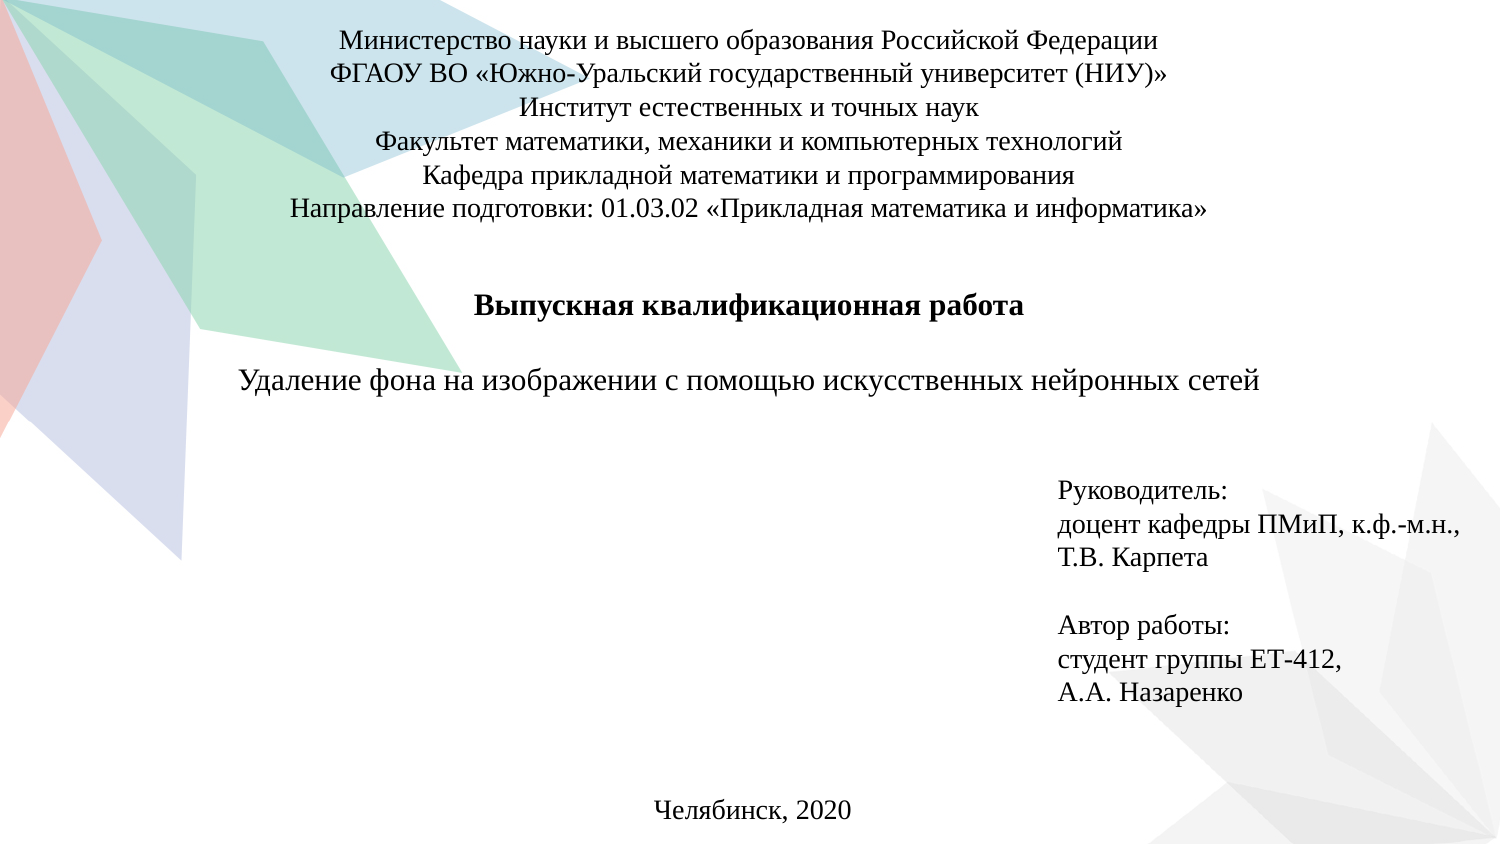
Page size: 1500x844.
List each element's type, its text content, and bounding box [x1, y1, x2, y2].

text_box Челябинск, 2020 [639, 784, 867, 833]
text_box Министерство науки и высшего образования Российской Федерации ФГАОУ ВО «Южно-Уральский государственный университет (НИУ)» Институт естественных и точных наук Факультет математики, механики и компьютерных технологий Кафедра прикладной математики и программирования Направление подготовки: 01.03.02 «Прикладная математика и информатика» [234, 13, 1264, 231]
text_box Руководитель: доцент кафедры ПМиП, к.ф.-м.н., Т.В. Карпета Автор работы: студент группы ЕТ-412, А.А. Назаренко [1011, 463, 1487, 715]
text_box Выпускная квалификационная работа Удаление фона на изображении с помощью искусственных нейронных сетей [203, 277, 1295, 405]
